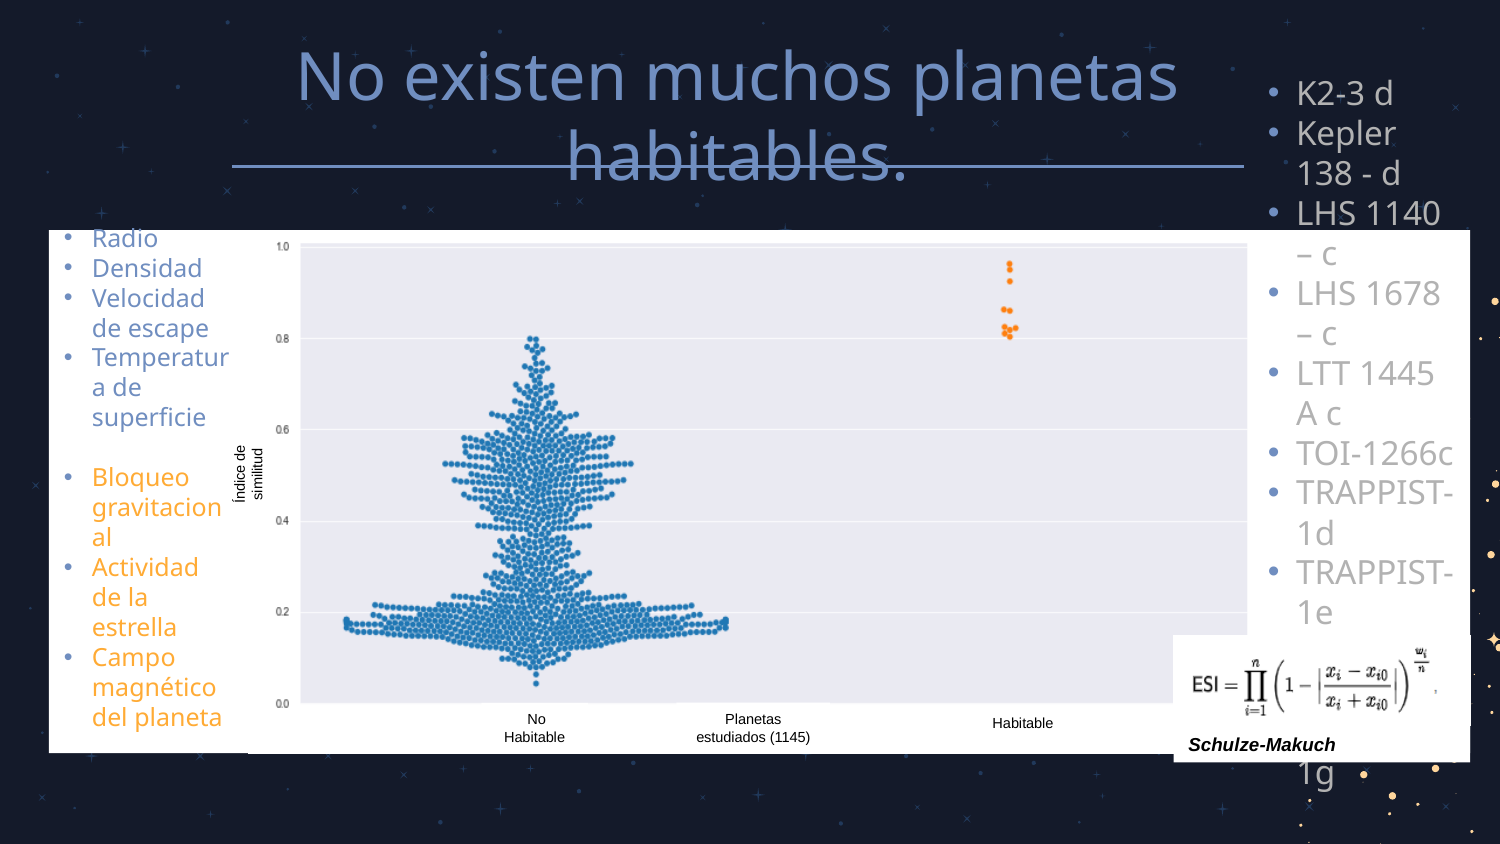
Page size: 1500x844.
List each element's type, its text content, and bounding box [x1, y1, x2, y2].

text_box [1173, 635, 1471, 754]
title No existen muchos planetas habitables. [104, 34, 1371, 193]
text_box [48, 229, 1471, 754]
